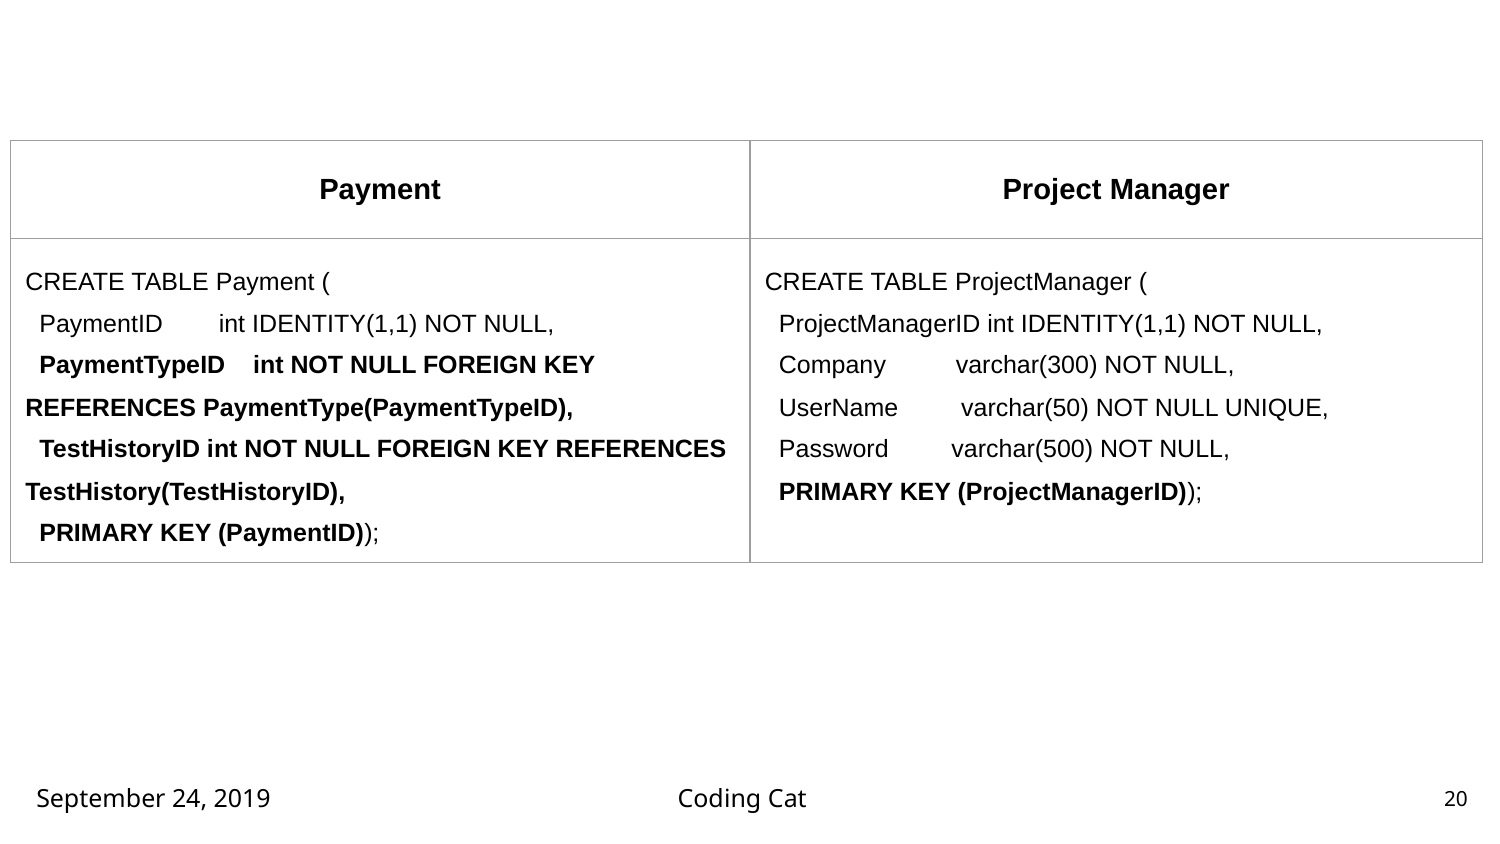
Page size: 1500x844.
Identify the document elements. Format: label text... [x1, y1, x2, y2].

text_box September 24, 2019 [20, 767, 287, 833]
slide_number 20 [1392, 767, 1483, 833]
text_box Coding Cat [609, 767, 876, 833]
table_header Project Manager [751, 141, 1482, 238]
table_cell CREATE TABLE Payment ( PaymentID int IDENTITY(1,1) NOT NULL, PaymentTypeID int NOT NULL FOREIGN KEY REFERENCES PaymentType(PaymentTypeID), TestHistoryID int NOT NULL FOREIGN KEY REFERENCES TestHistory(TestHistoryID), PRIMARY KEY (PaymentID)); [11, 239, 749, 562]
table_header Payment [11, 141, 749, 238]
table_cell CREATE TABLE ProjectManager ( ProjectManagerID int IDENTITY(1,1) NOT NULL, Company varchar(300) NOT NULL, UserName varchar(50) NOT NULL UNIQUE, Password varchar(500) NOT NULL, PRIMARY KEY (ProjectManagerID)); [751, 239, 1482, 562]
